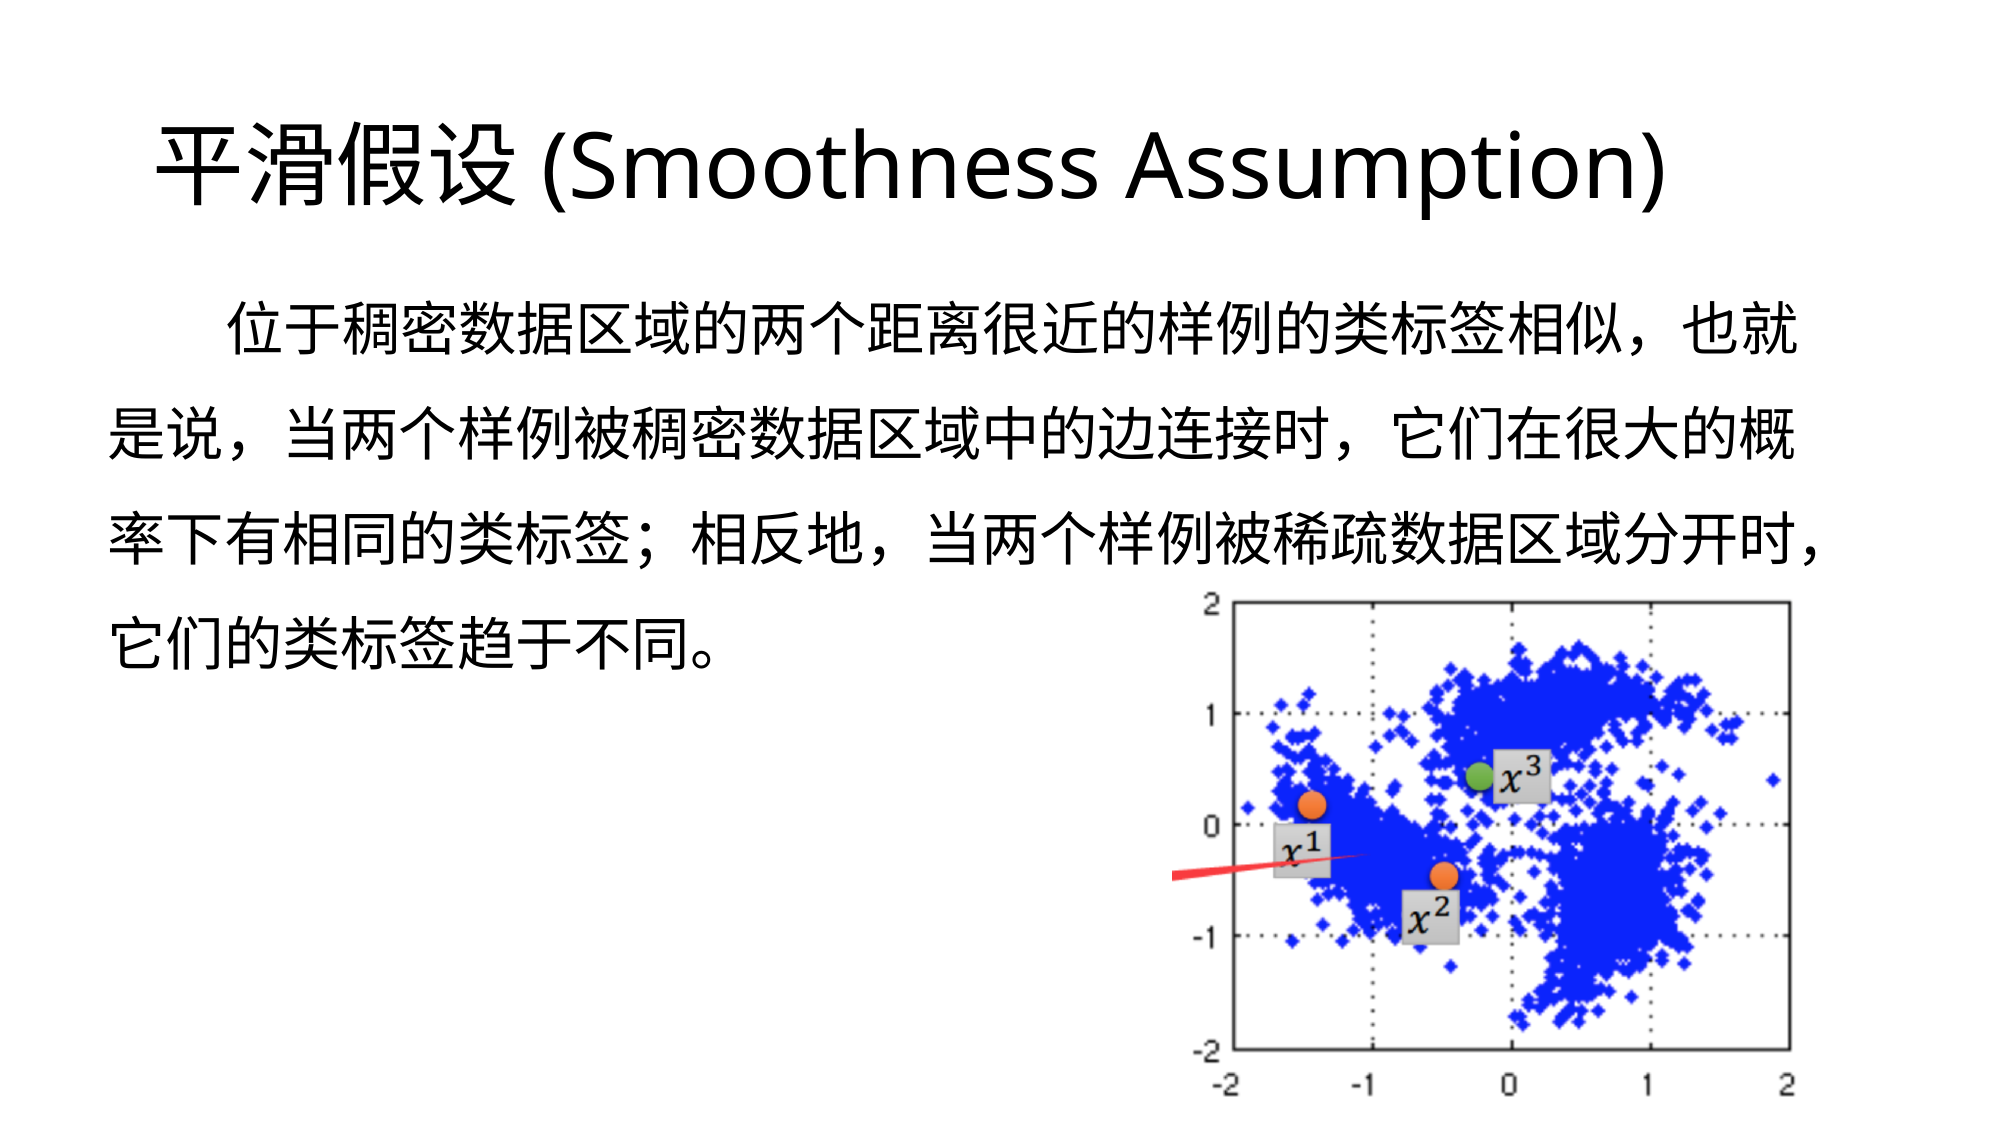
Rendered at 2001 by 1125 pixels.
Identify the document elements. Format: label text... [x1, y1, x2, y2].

title 平滑假设(Smoothness Assumption) [137, 59, 1863, 278]
list 位于稠密数据区域的两个距离很近的样例的类标签相似，也就是说，当两个样例被稠密数据区域中的边连接时，它们在很大的概率下有相同的类标签；相反地，当两个样例被稀疏数据区域分开时，它们的类标签趋于不同。 [92, 249, 1818, 734]
picture [1172, 573, 1841, 1125]
